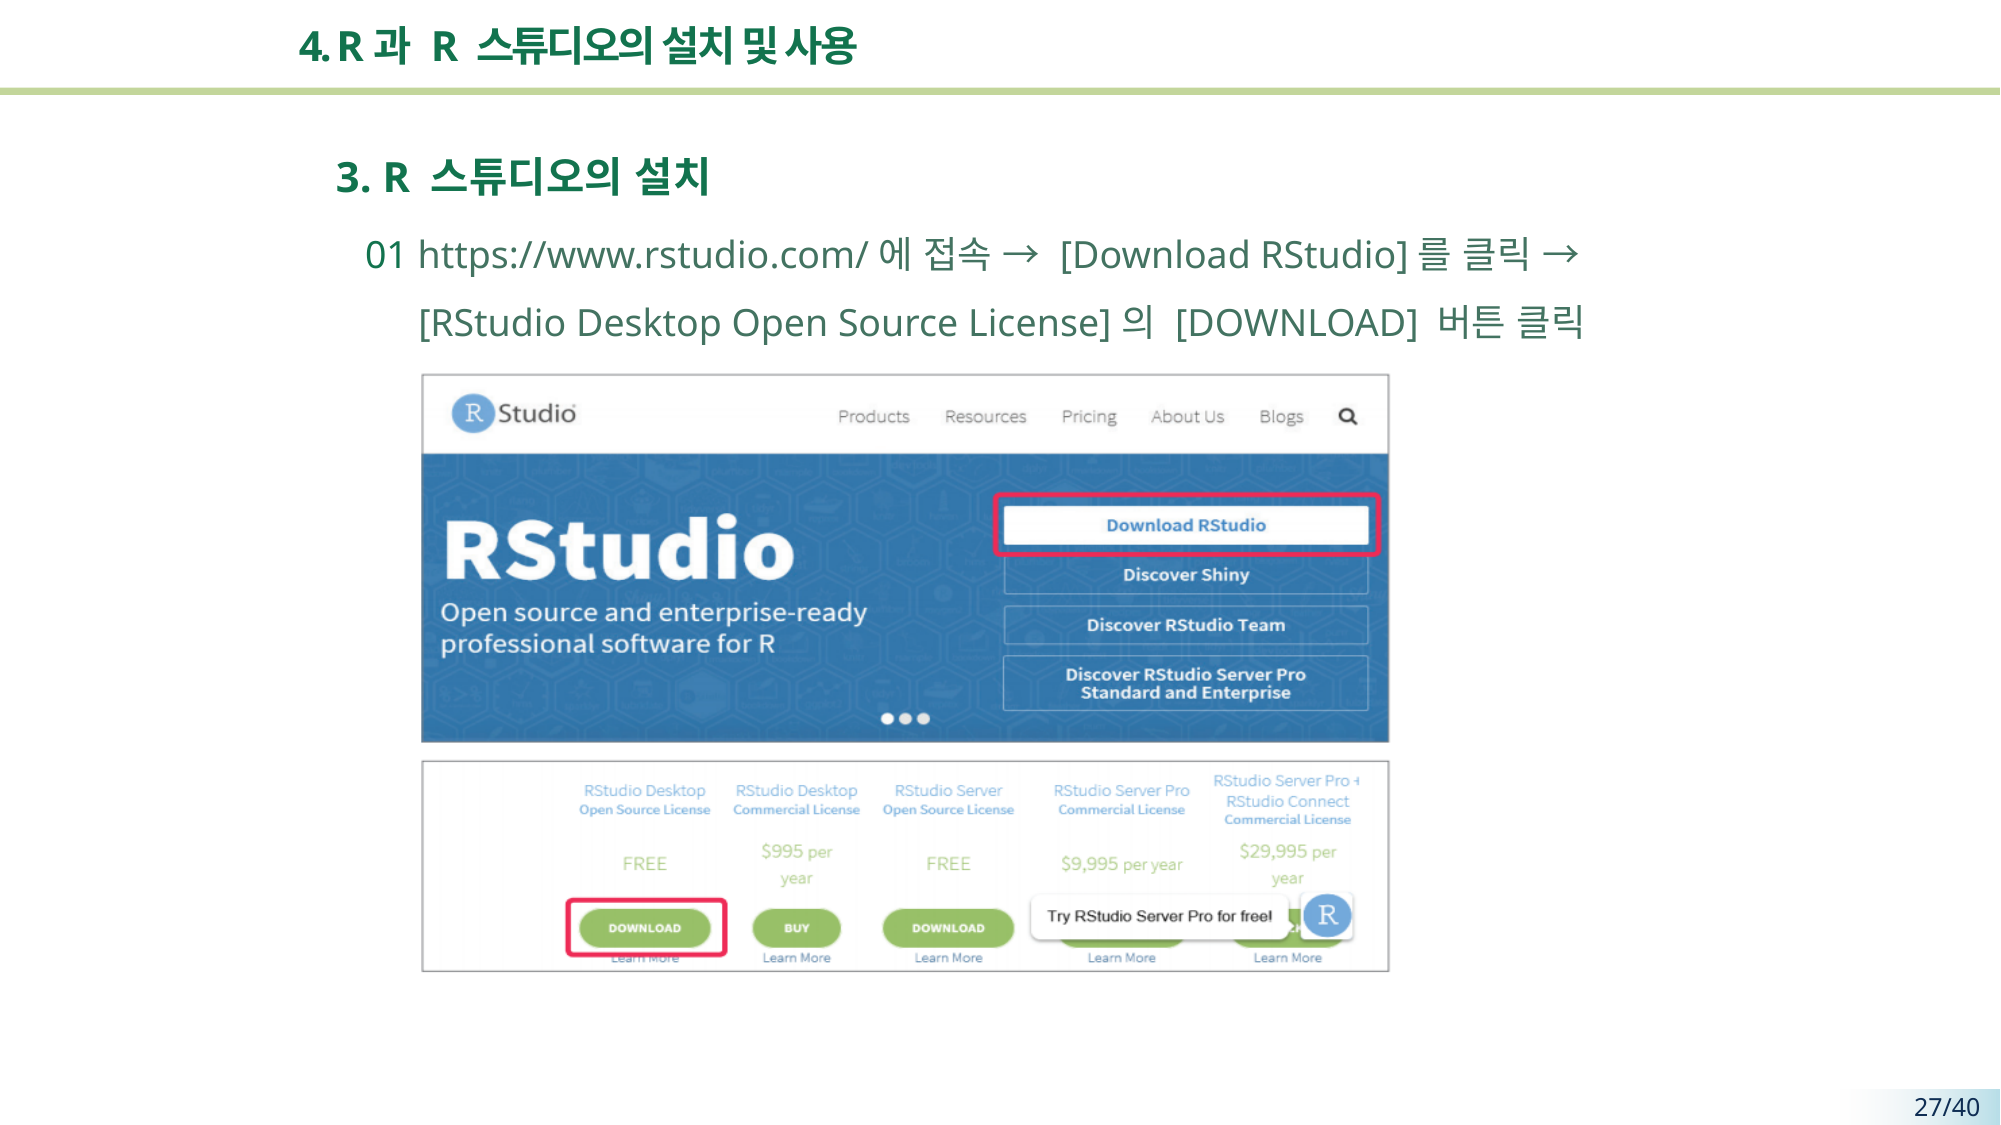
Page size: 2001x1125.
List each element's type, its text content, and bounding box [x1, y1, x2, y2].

title 4. R과 R 스튜디오의 설치 및 사용 [283, 6, 1562, 84]
list 3. R 스튜디오의 설치 01 https://www.rstudio.com/에 접속 → [Download RStudio]를 클릭 → [RStudio Desktop Open Source License]의 [DOWNLOAD] 버튼 클릭 [320, 118, 1724, 1049]
picture [416, 370, 1397, 977]
